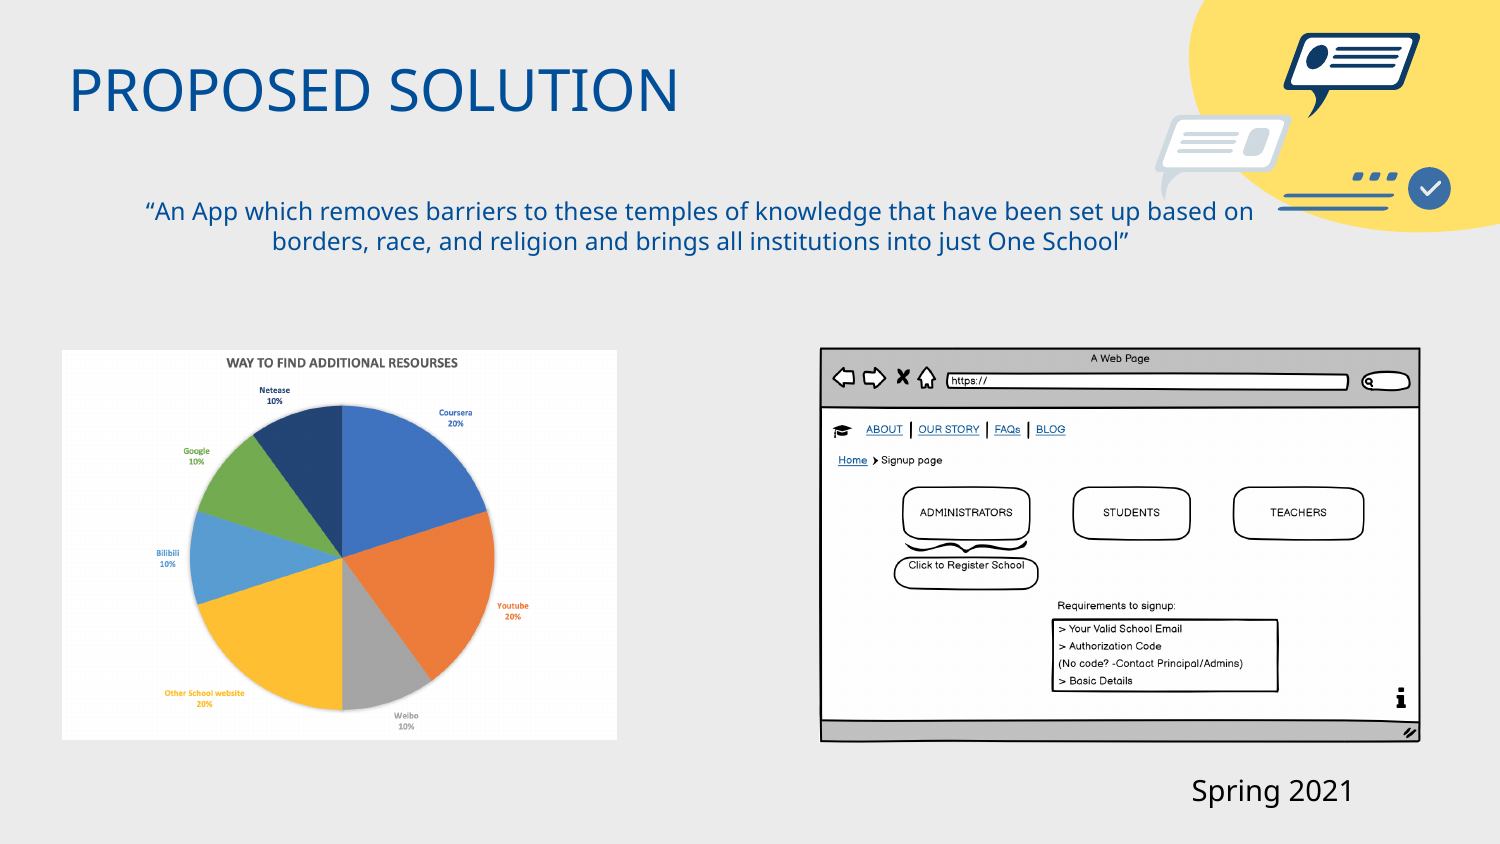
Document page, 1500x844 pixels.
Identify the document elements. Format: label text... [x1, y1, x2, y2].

picture [818, 347, 1421, 744]
title “An App which removes barriers to these temples of knowledge that have been set up based on borders, race, and religion and brings all institutions into just One School” [112, 181, 1291, 329]
title PROPOSED SOLUTION [53, 38, 772, 133]
picture [61, 350, 617, 741]
